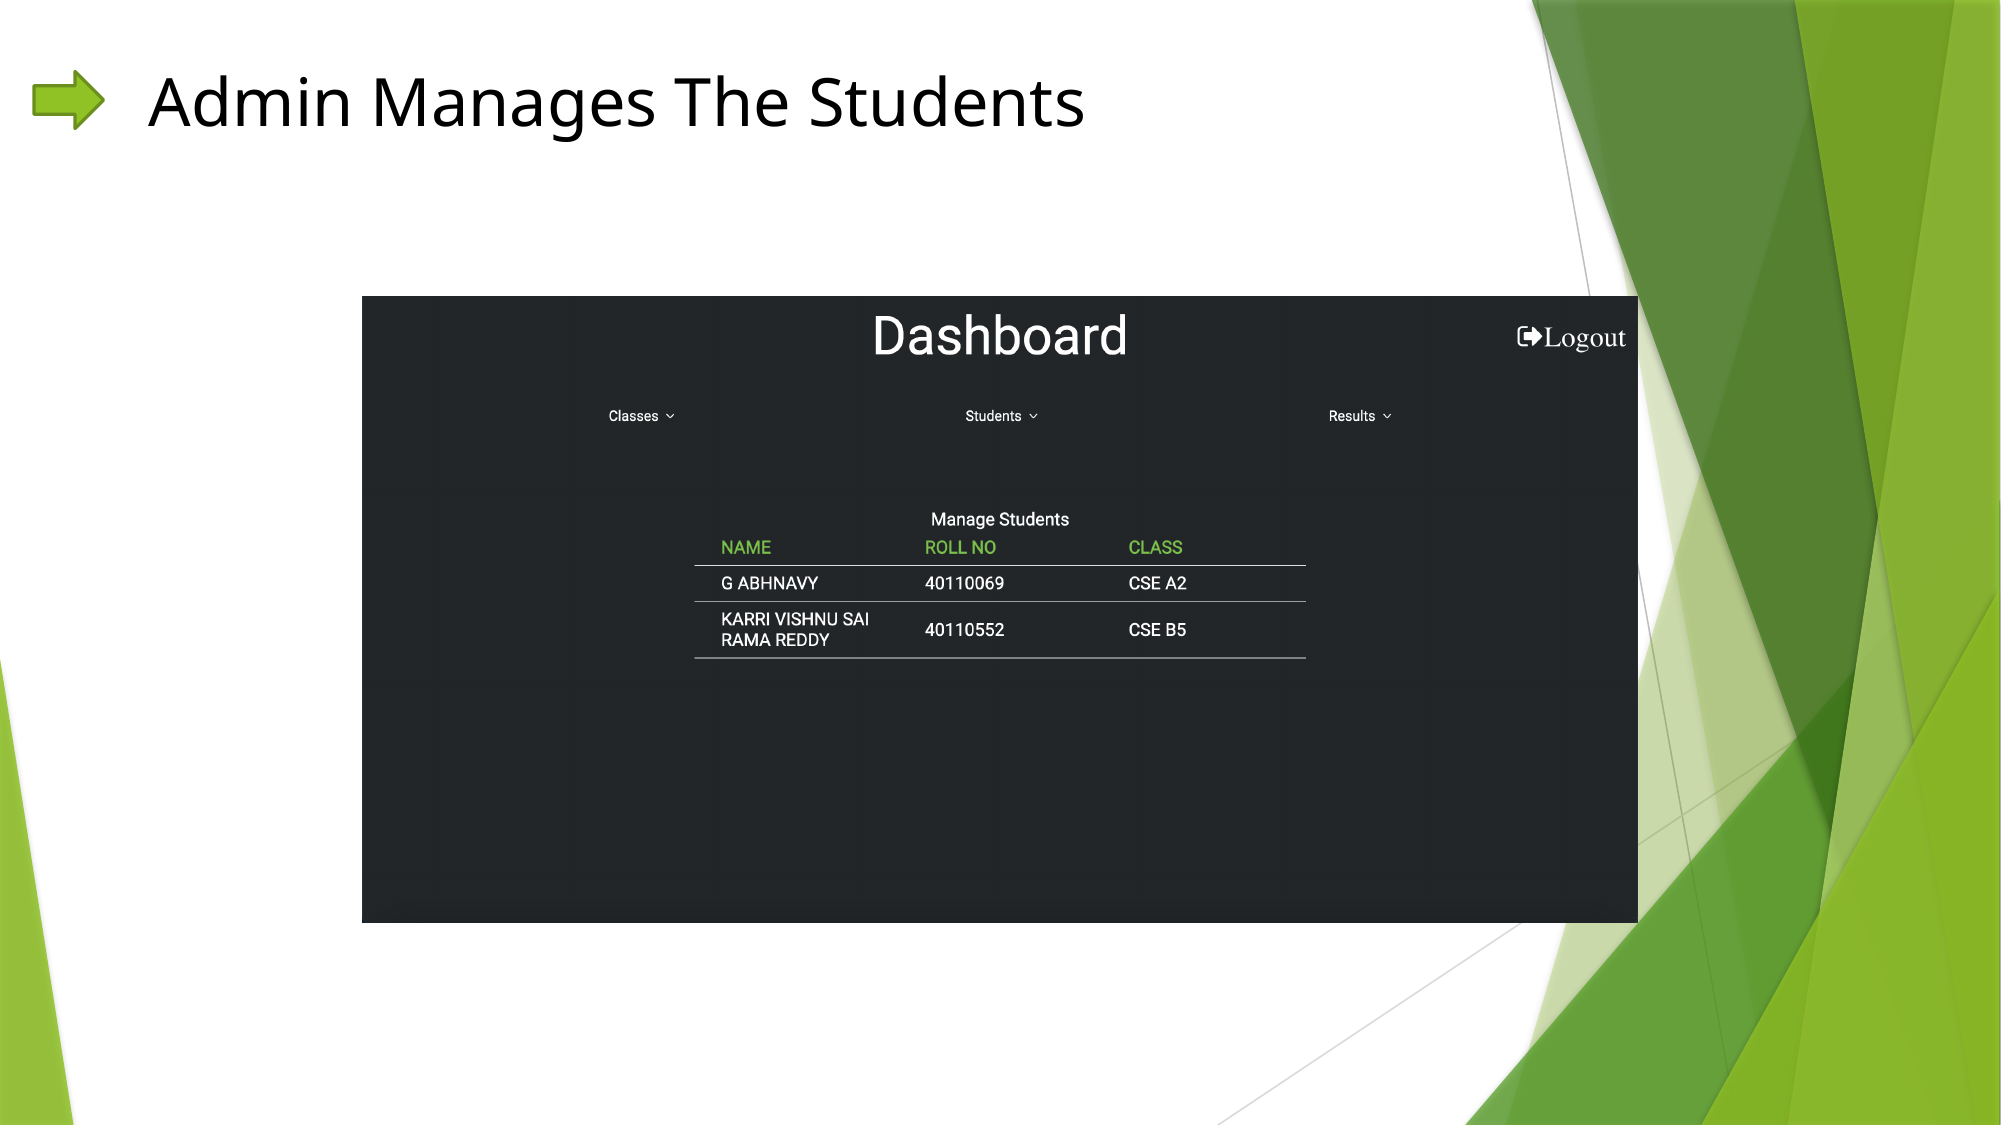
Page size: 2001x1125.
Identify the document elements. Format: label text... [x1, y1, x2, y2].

text_box Admin Manages The Students [134, 51, 1127, 147]
text_box [32, 69, 105, 131]
picture [361, 295, 1638, 923]
